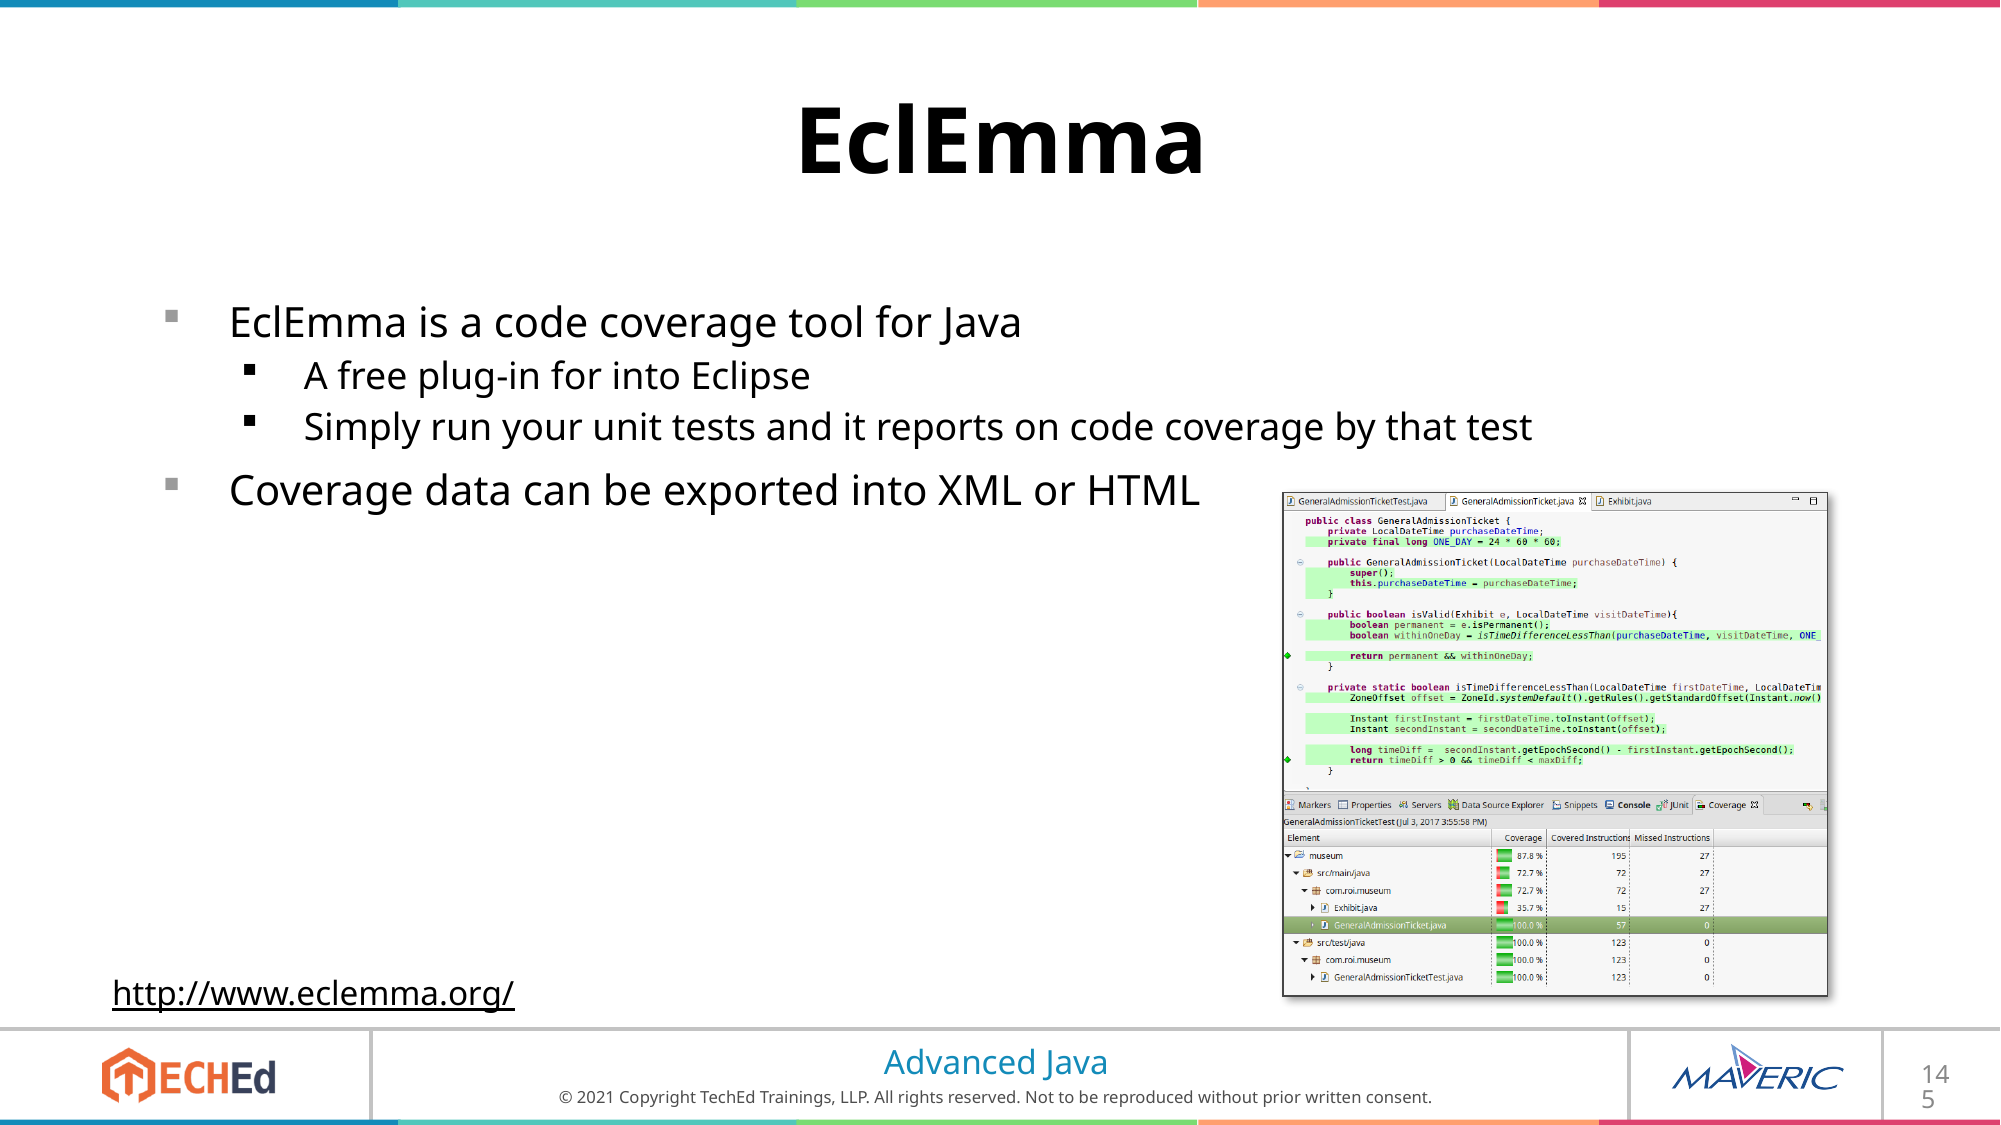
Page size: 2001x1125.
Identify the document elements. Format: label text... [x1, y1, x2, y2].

picture [1283, 492, 1827, 996]
text_box http://www.eclemma.org/ [97, 964, 569, 1025]
title EclEmma [138, 68, 1864, 219]
list EclEmma is a code coverage tool for Java A free plug-in for into Eclipse Simply run your unit tests and it reports on code coverage by that test Coverage data can be exported into XML or HTML [138, 294, 1864, 965]
picture [1662, 1018, 1852, 1119]
picture [102, 1047, 276, 1110]
